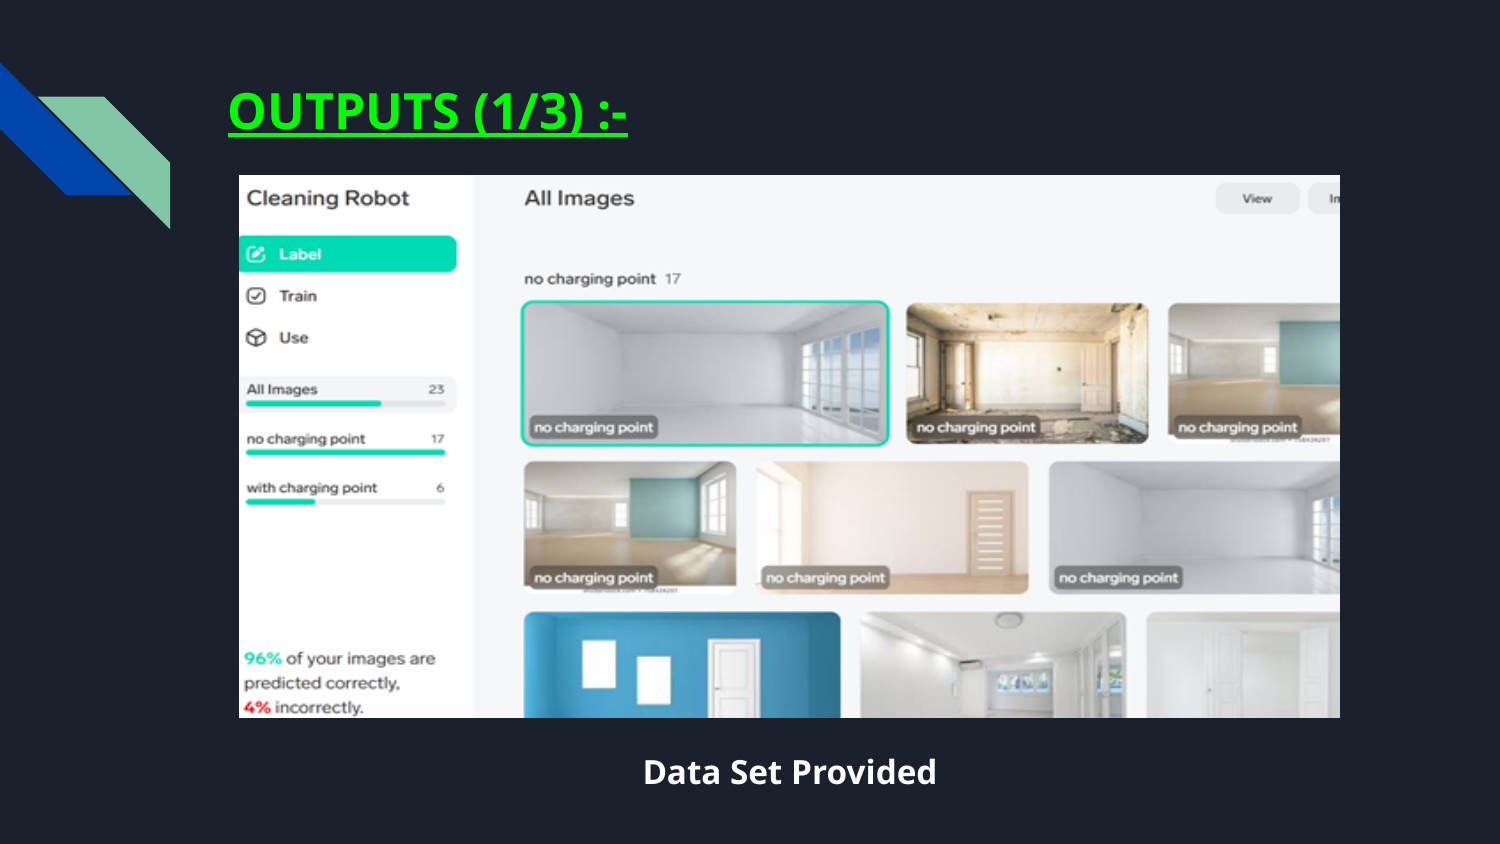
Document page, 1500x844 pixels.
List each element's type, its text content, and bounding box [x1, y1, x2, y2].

list Data Set Provided [212, 215, 1368, 831]
picture [238, 175, 1341, 719]
title OUTPUTS (1/3) :- [212, 64, 1368, 215]
